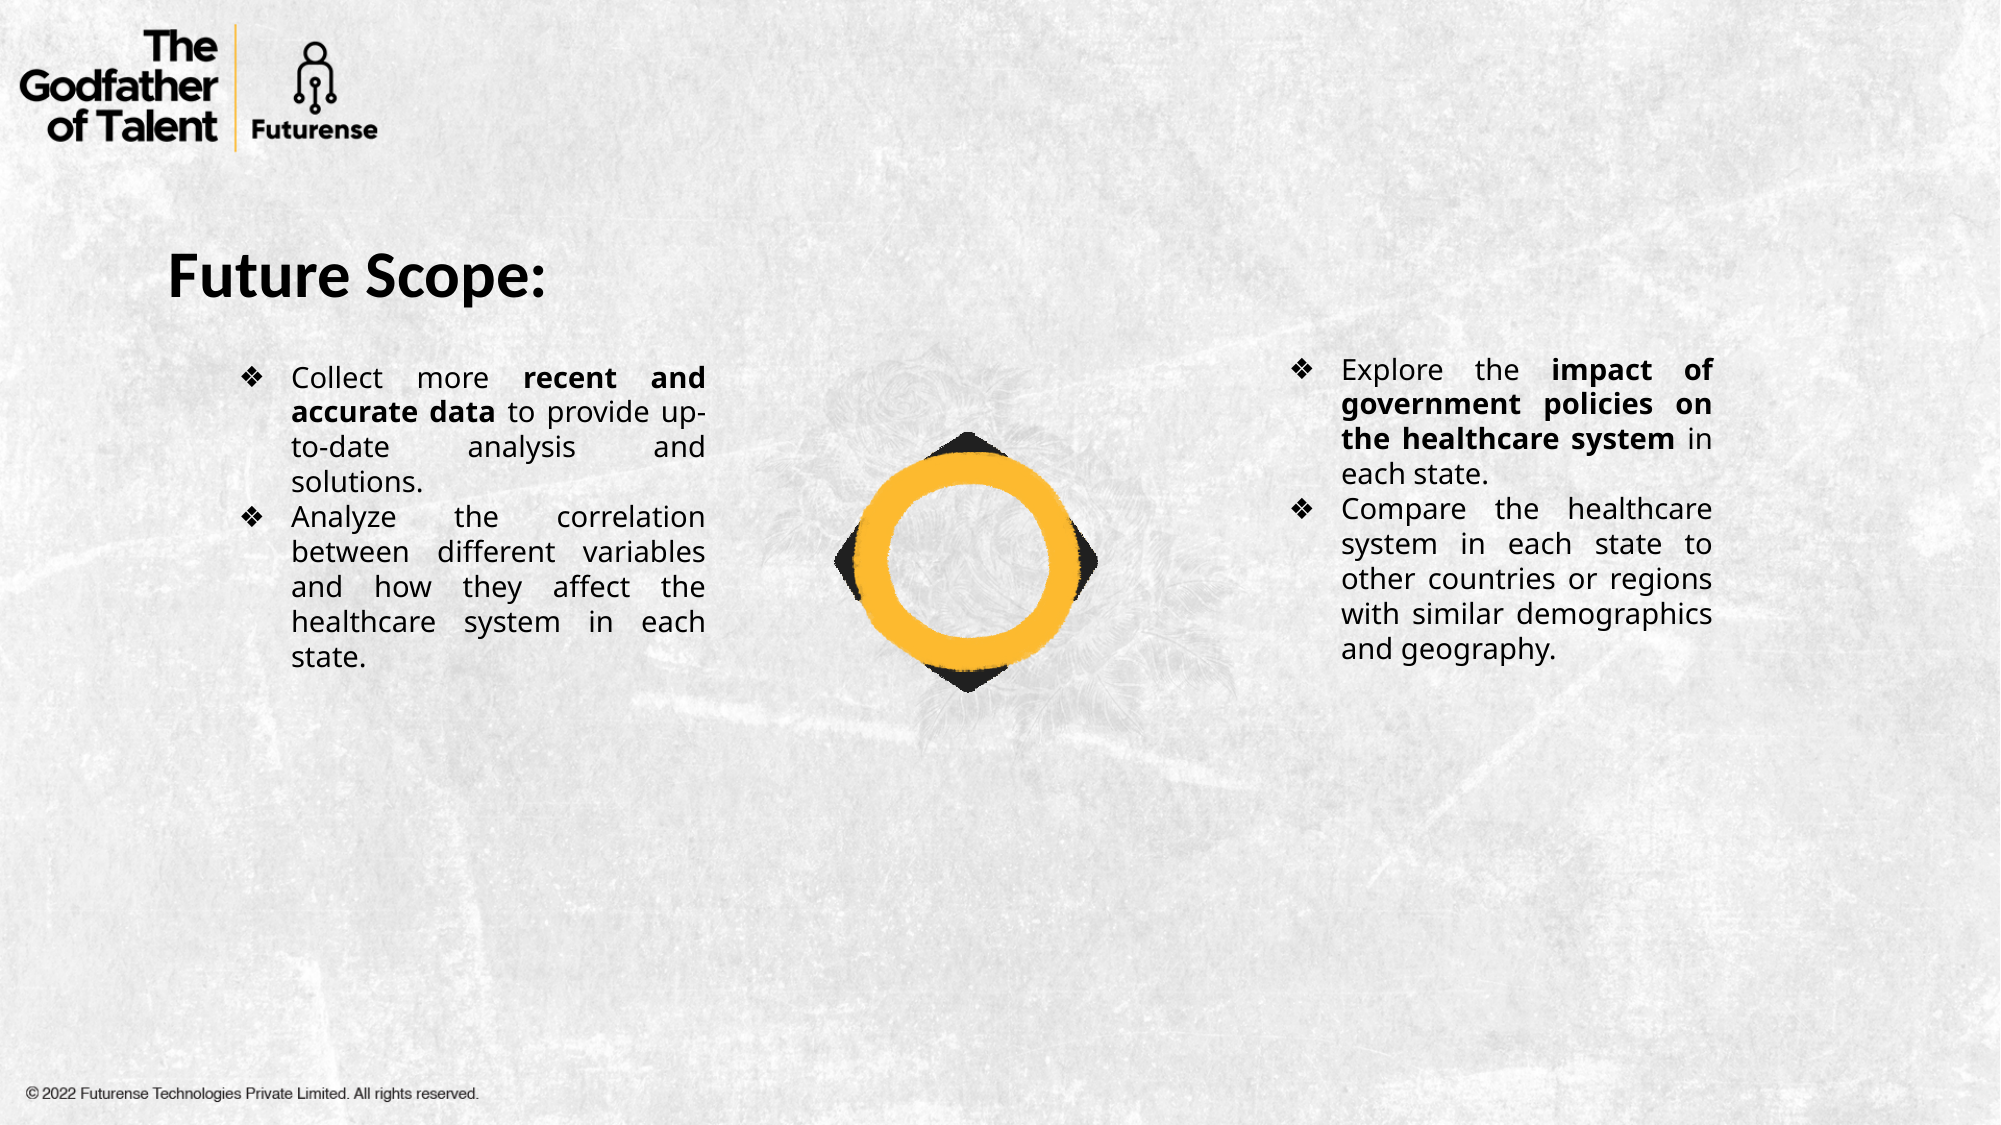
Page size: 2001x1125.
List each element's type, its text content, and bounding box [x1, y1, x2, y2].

text_box Future Scope: [153, 218, 1154, 319]
text_box Explore the impact of government policies on the healthcare system in each state. Compare the healthcare system in each state to other countries or regions with similar demographics and geography. [1251, 335, 1729, 681]
picture [0, 0, 2001, 1125]
text_box Collect more recent and accurate data to provide up-to-date analysis and solutions. Analyze the correlation between different variables and how they affect the healthcare system in each state. [201, 343, 722, 724]
